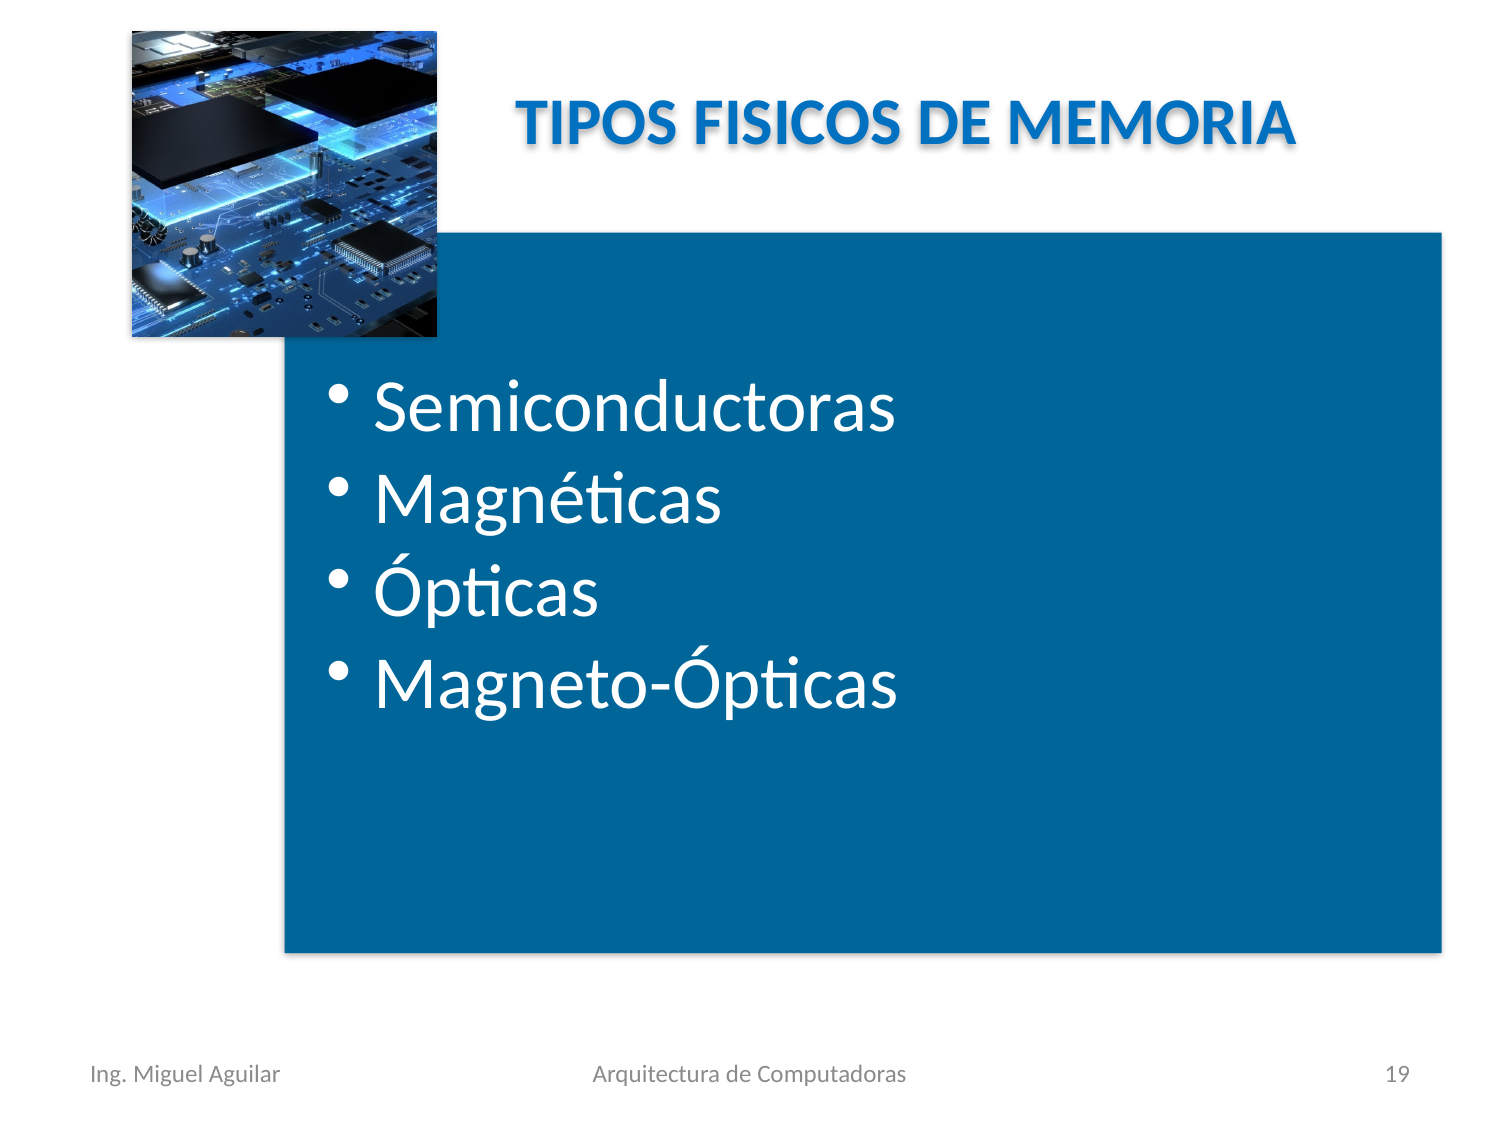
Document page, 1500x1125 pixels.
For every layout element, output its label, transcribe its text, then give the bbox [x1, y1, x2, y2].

footer Arquitectura de Computadoras [512, 1042, 988, 1103]
slide_number Ing. Miguel Aguilar [75, 1042, 425, 1103]
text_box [74, 29, 1499, 955]
slide_number 19 [1074, 1042, 1425, 1103]
